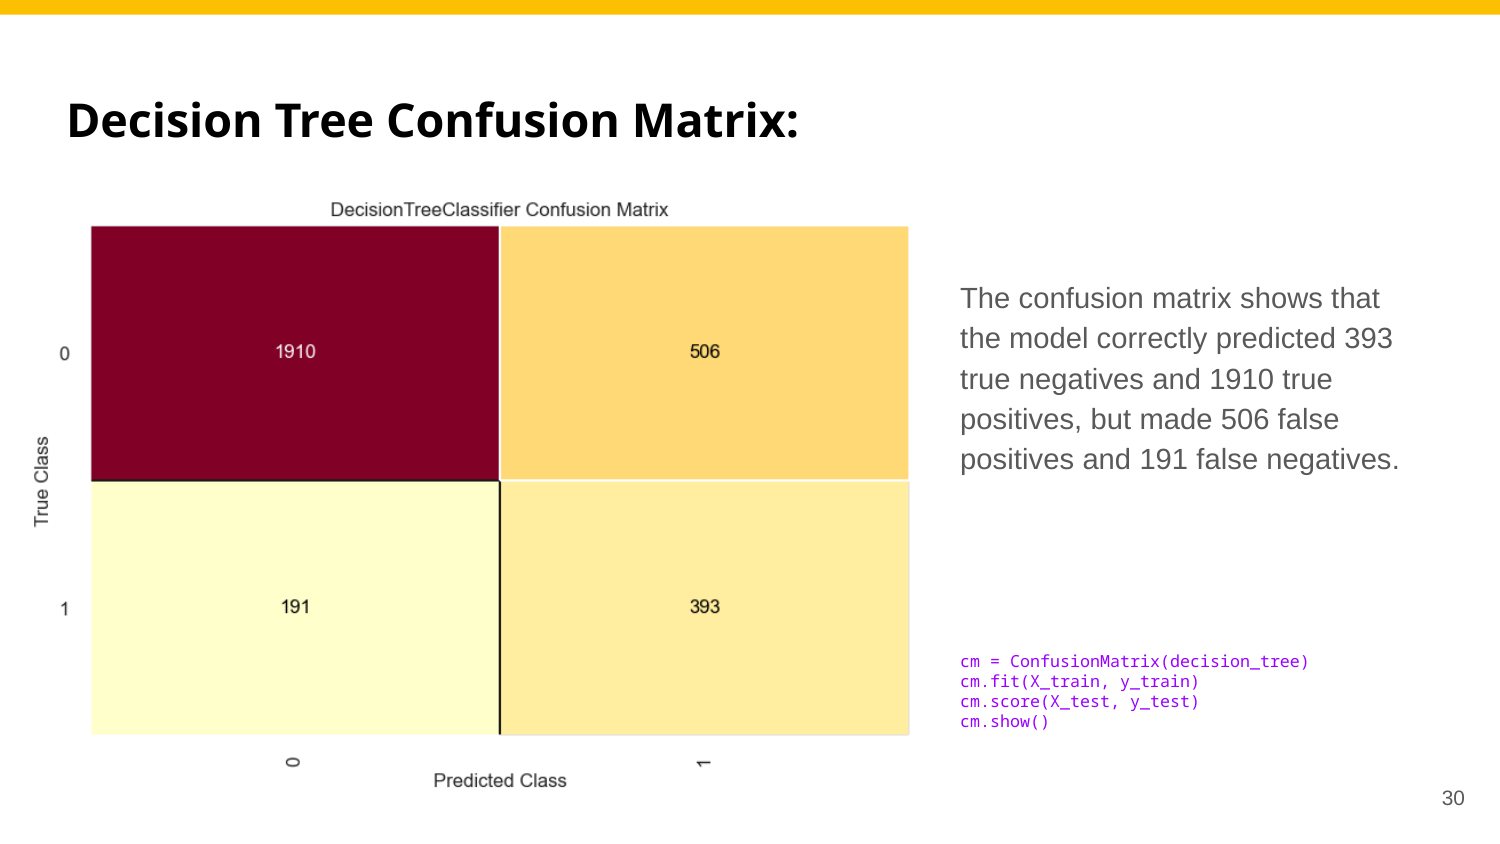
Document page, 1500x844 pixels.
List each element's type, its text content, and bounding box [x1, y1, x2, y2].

title Decision Tree Confusion Matrix: [51, 72, 1449, 167]
text_box The confusion matrix shows that the model correctly predicted 393 true negatives and 1910 true positives, but made 506 false positives and 191 false negatives. [945, 259, 1438, 491]
text_box [0, 0, 1500, 15]
text_box cm = ConfusionMatrix(decision_tree) cm.fit(X_train, y_train) cm.score(X_test, y_test) cm.show() [945, 636, 1438, 747]
picture [24, 191, 921, 802]
slide_number ‹#› [1389, 764, 1480, 830]
